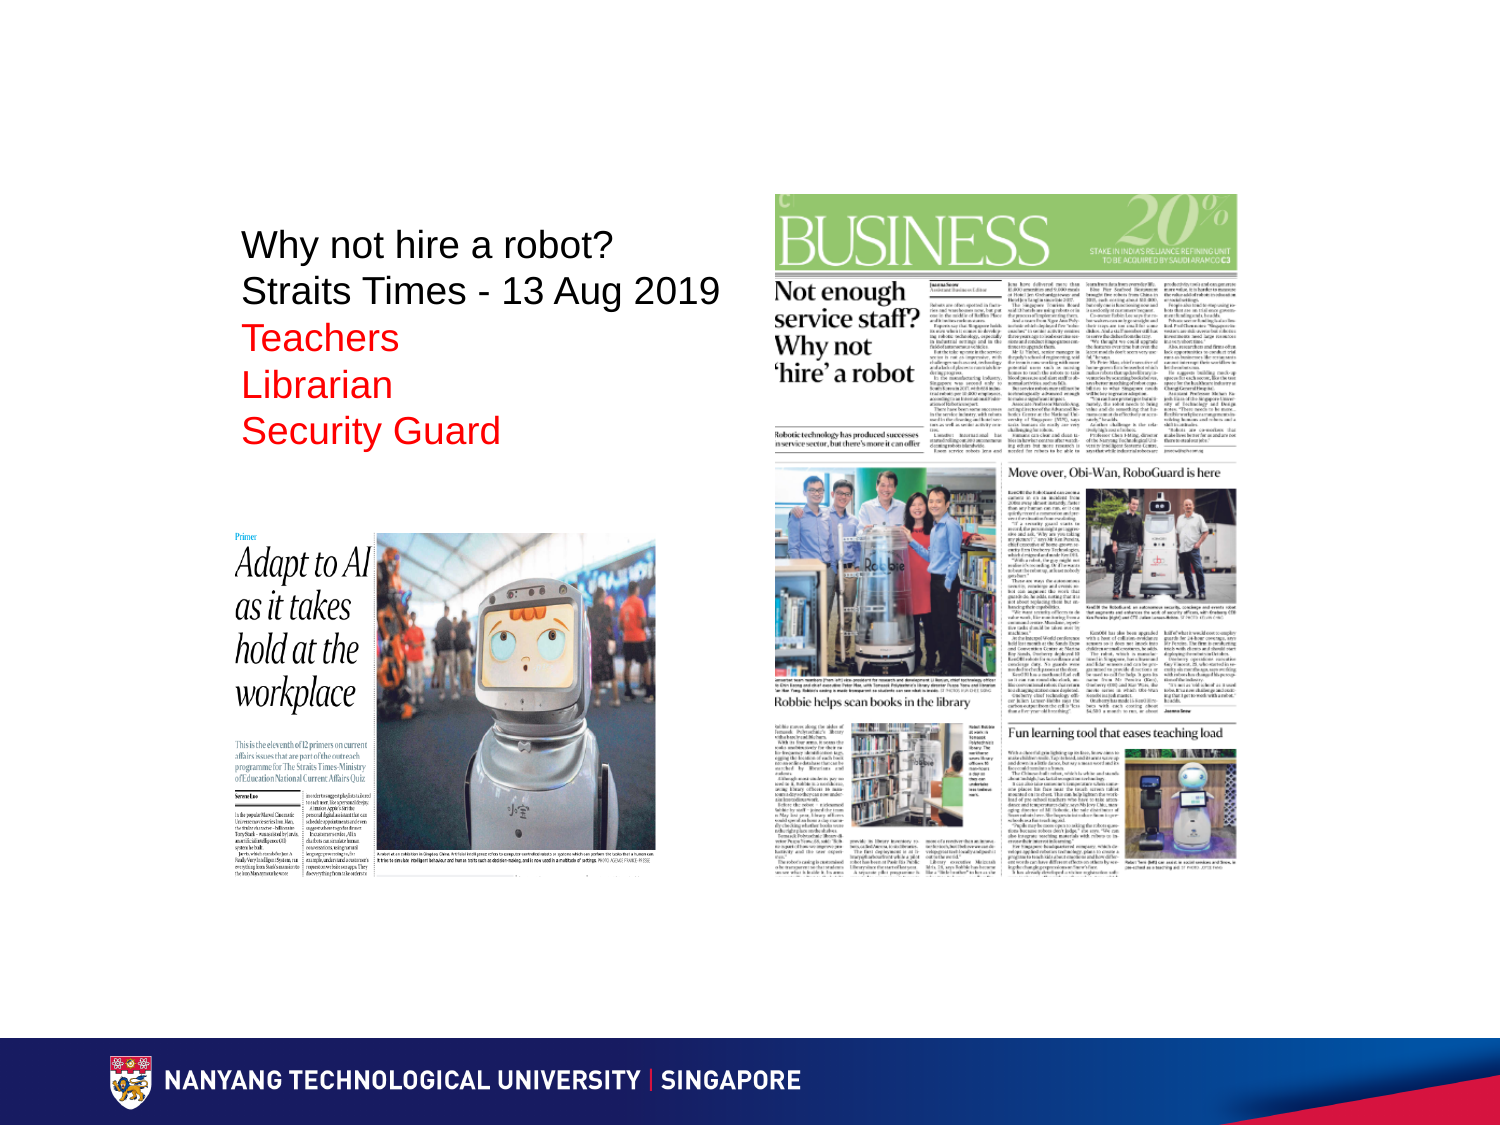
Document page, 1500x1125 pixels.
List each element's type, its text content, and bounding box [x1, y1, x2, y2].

picture [0, 1038, 1500, 1125]
title Why not hire a robot? Straits Times - 13 Aug 2019 Teachers Librarian Security Guard [226, 194, 742, 477]
picture [774, 194, 1257, 877]
picture [225, 523, 677, 877]
